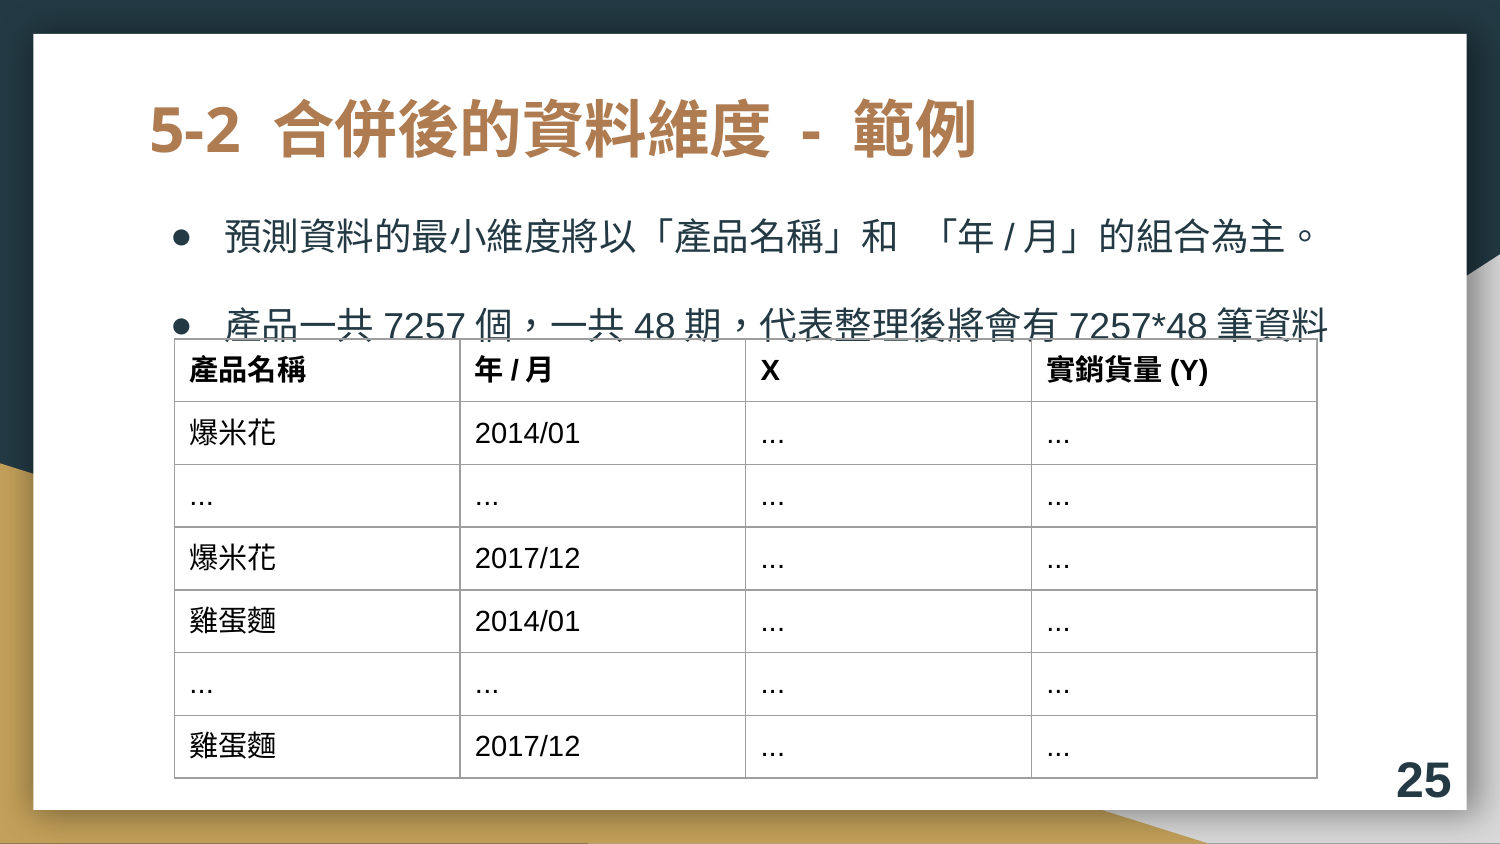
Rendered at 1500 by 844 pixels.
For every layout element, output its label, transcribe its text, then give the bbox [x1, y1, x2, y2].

table_cell ... [1032, 402, 1316, 464]
table_cell 2014/01 [461, 402, 745, 464]
table_cell ... [746, 653, 1031, 715]
table_cell ... [1032, 653, 1316, 715]
list 預測資料的最小維度將以「產品名稱」和 「年/月」的組合為主。 產品一共7257個，一共48期，代表整理後將會有7257*48筆資料 [134, 198, 1366, 746]
table_cell ... [746, 528, 1031, 589]
table_cell 2017/12 [461, 528, 745, 589]
table_cell ... [746, 465, 1031, 526]
table_header 年/月 [461, 340, 745, 401]
table_cell ... [746, 591, 1031, 652]
table_header 產品名稱 [175, 340, 459, 401]
table_cell ... [175, 465, 459, 526]
table_cell 雞蛋麵 [175, 591, 459, 652]
table_cell ... [461, 653, 745, 715]
table_cell 雞蛋麵 [175, 716, 459, 777]
table_cell ... [1032, 528, 1316, 589]
table_header 實銷貨量(Y) [1032, 340, 1316, 401]
slide_number 25 [1343, 745, 1467, 810]
table_cell ... [461, 465, 745, 526]
table_cell ... [1032, 465, 1316, 526]
table_cell ... [746, 716, 1031, 777]
table_cell ... [175, 653, 459, 715]
table_cell 爆米花 [175, 402, 459, 464]
table_cell 爆米花 [175, 528, 459, 589]
table_cell ... [1032, 716, 1316, 777]
table_cell 2014/01 [461, 591, 745, 652]
table_cell ... [1032, 591, 1316, 652]
table_header X [746, 340, 1031, 401]
table_cell ... [746, 402, 1031, 464]
title 5-2 合併後的資料維度 - 範例 [134, 74, 1366, 198]
table_cell 2017/12 [461, 716, 745, 777]
